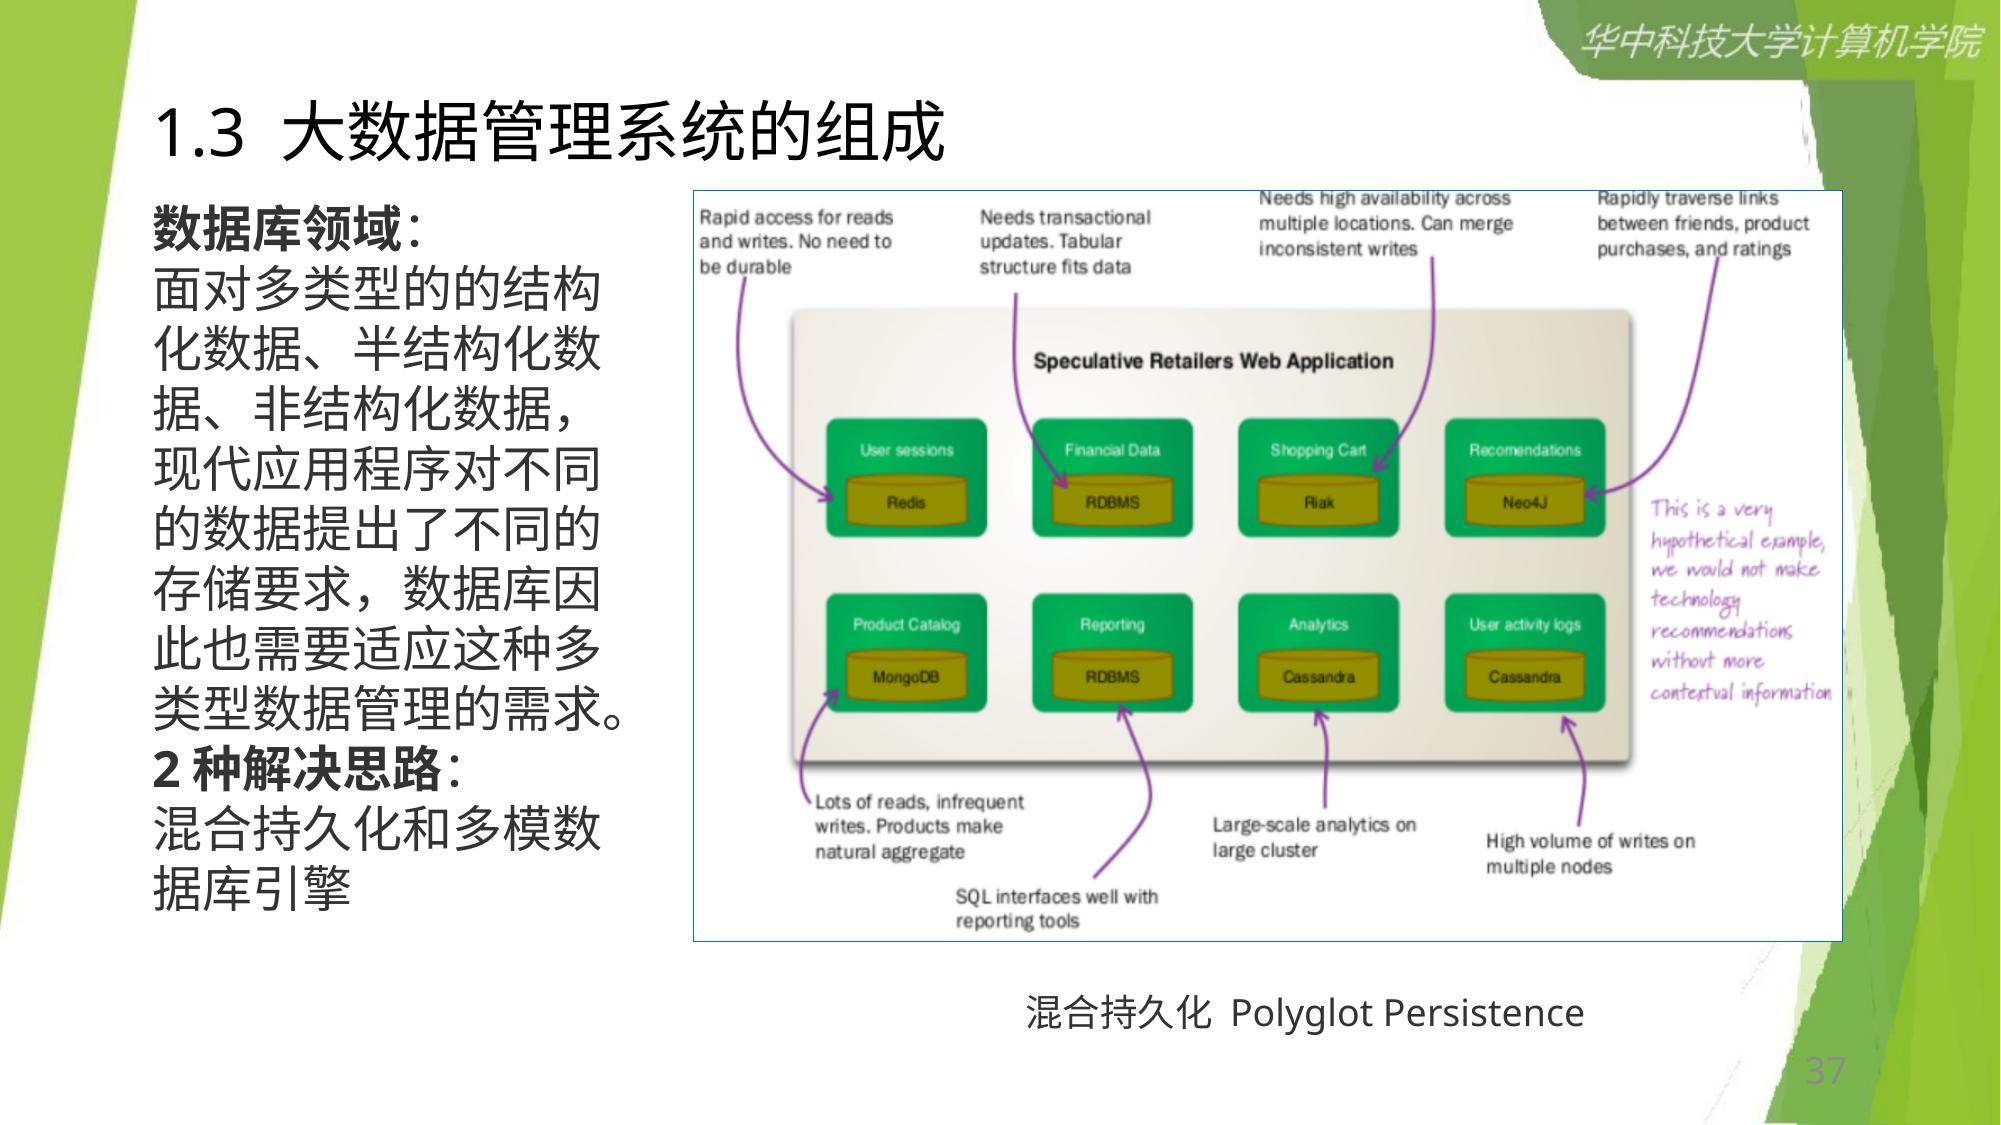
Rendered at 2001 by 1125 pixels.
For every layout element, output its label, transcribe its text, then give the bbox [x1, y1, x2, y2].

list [693, 190, 1843, 942]
slide_number 37 [1412, 1042, 1863, 1103]
title 1.3 大数据管理系统的组成 [137, 59, 1863, 211]
picture [0, 0, 2001, 1125]
text_box 数据库领域： 面对多类型的的结构化数据、半结构化数据、非结构化数据，现代应用程序对不同的数据提出了不同的存储要求，数据库因此也需要适应这种多类型数据管理的需求。2种解决思路： 混合持久化和多模数据库引擎 [137, 190, 663, 926]
text_box 混合持久化 Polyglot Persistence [1010, 982, 1629, 1042]
